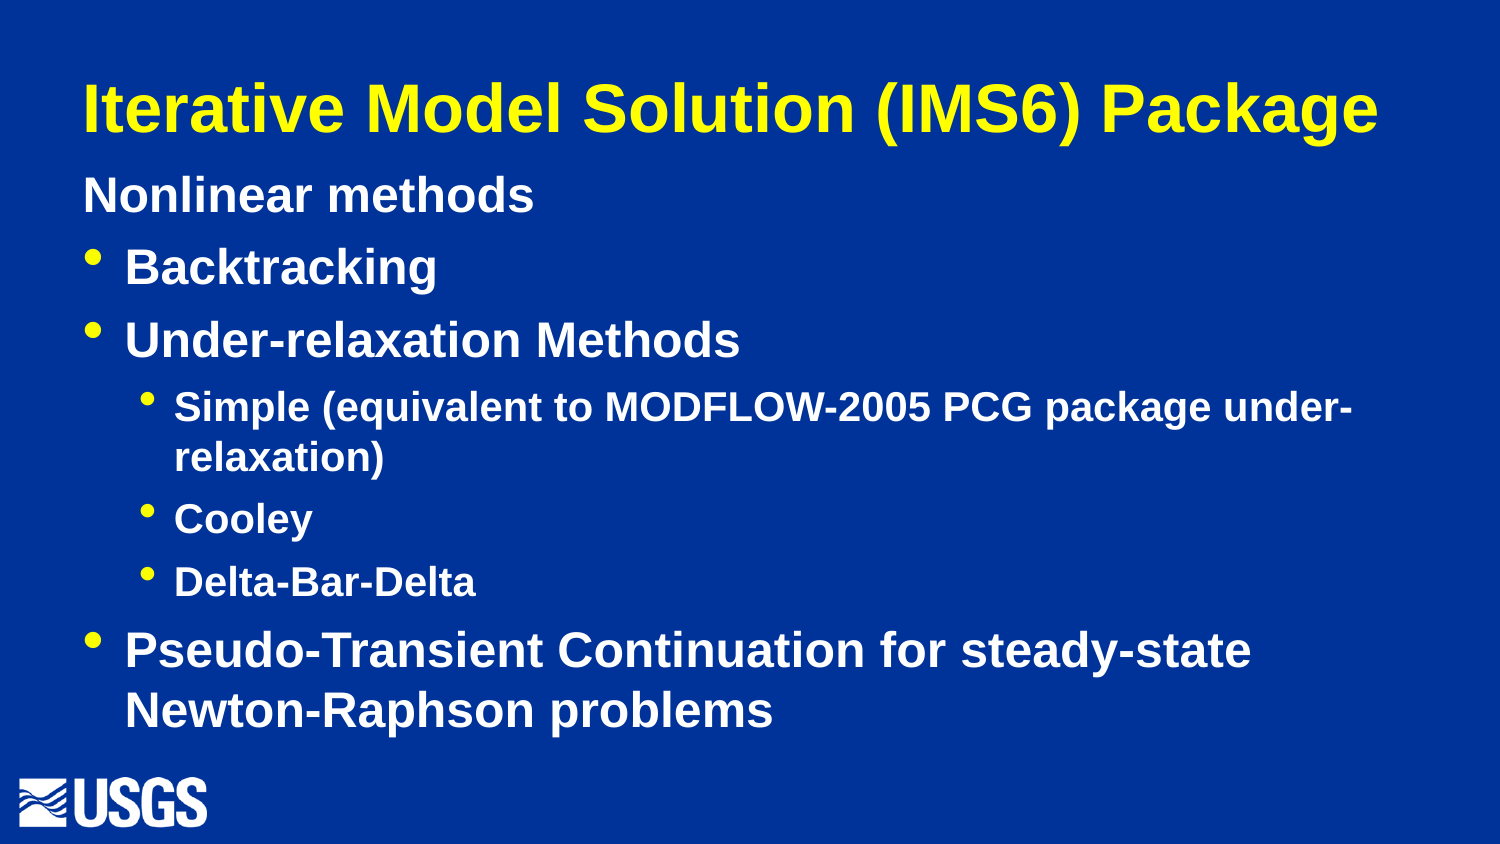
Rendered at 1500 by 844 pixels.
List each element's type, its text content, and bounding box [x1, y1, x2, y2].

title Iterative Model Solution (IMS6) Package [74, 61, 1425, 154]
list Nonlinear methods Backtracking Under-relaxation Methods Simple (equivalent to MODFLOW-2005 PCG package under-relaxation) Cooley Delta-Bar-Delta Pseudo-Transient Continuation for steady-state Newton-Raphson problems [74, 154, 1425, 759]
